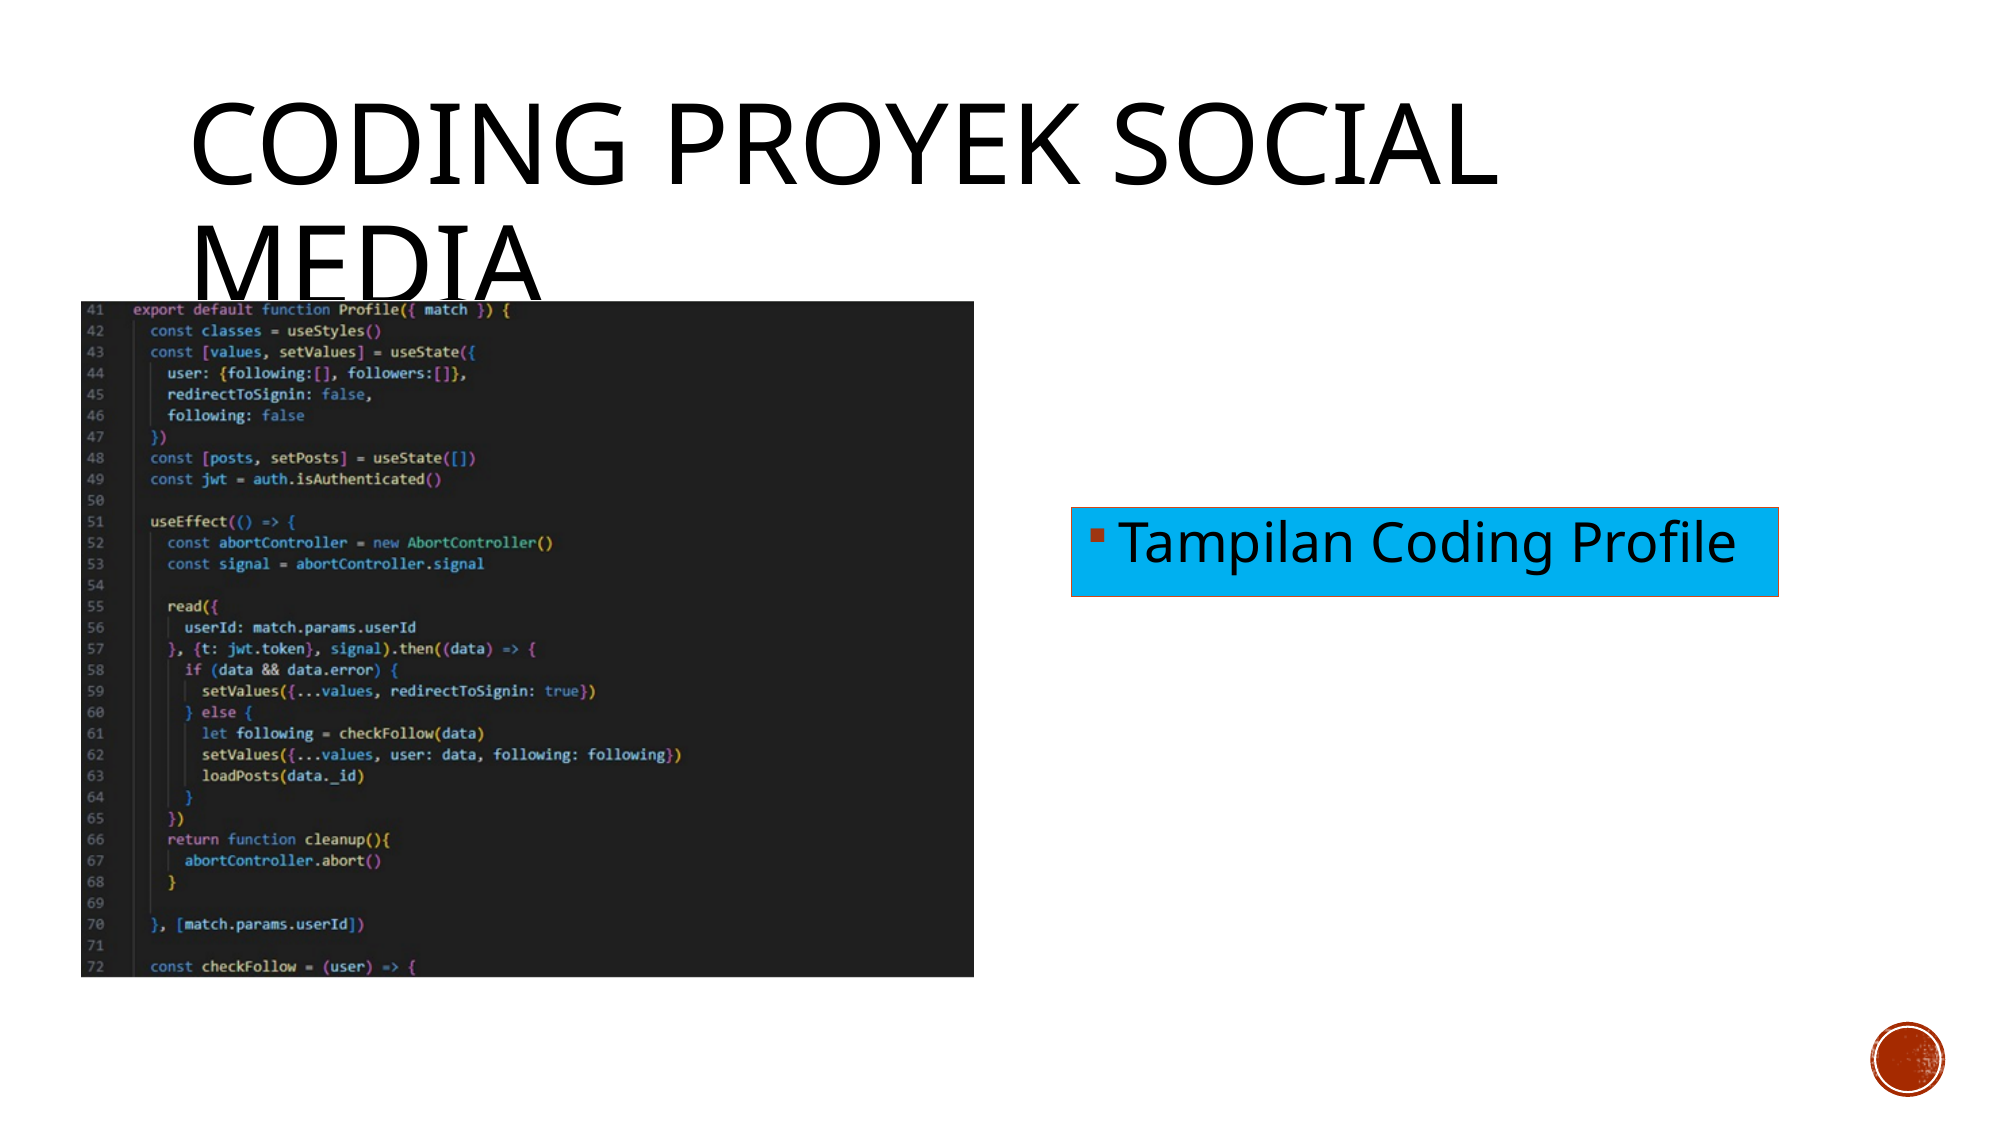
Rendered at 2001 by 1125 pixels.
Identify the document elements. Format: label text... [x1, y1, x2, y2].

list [84, 303, 971, 978]
title Coding Proyek Social Media [172, 76, 1823, 341]
list Tampilan Coding Profile [1071, 507, 1779, 597]
